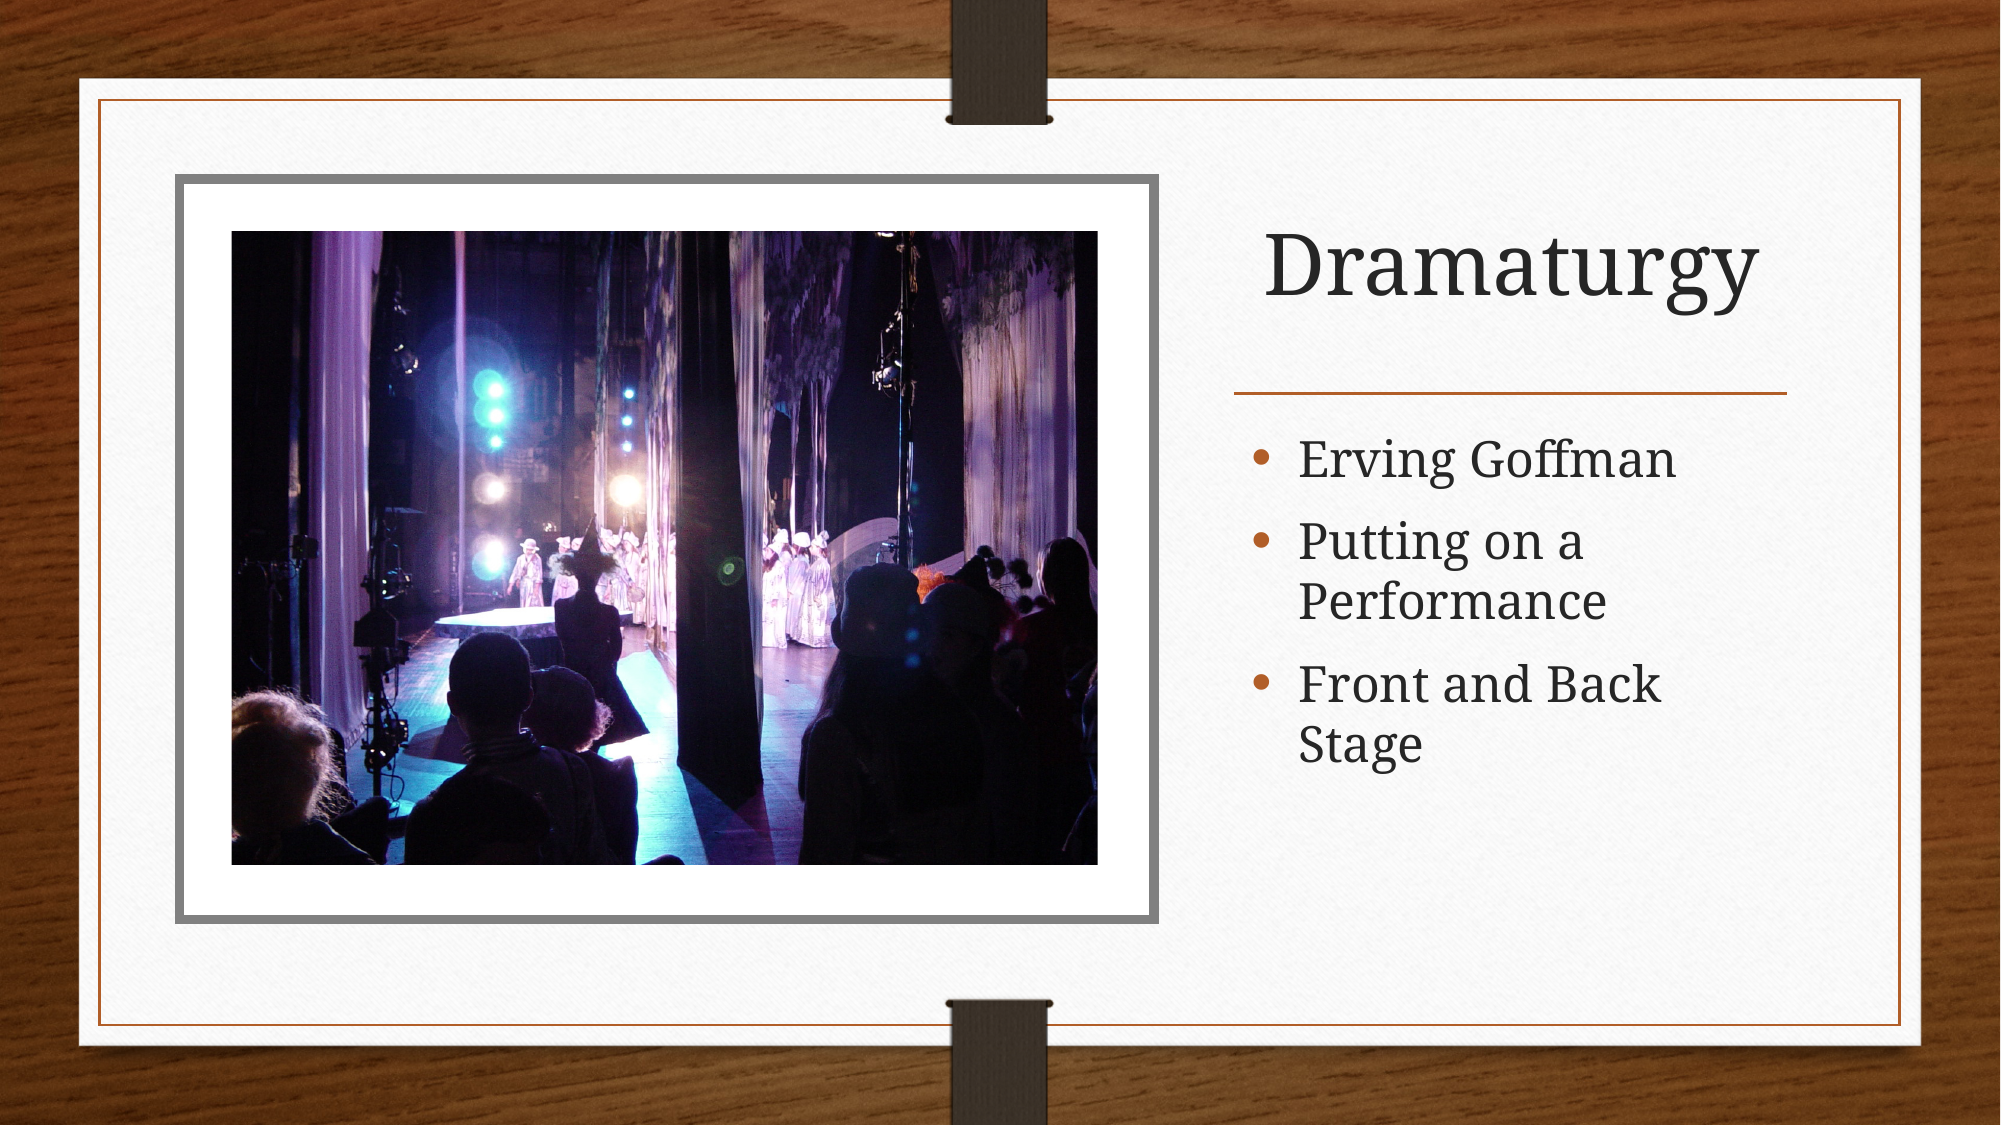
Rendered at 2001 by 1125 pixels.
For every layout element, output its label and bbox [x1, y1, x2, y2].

list [231, 231, 1098, 865]
text_box [0, 0, 2000, 1125]
